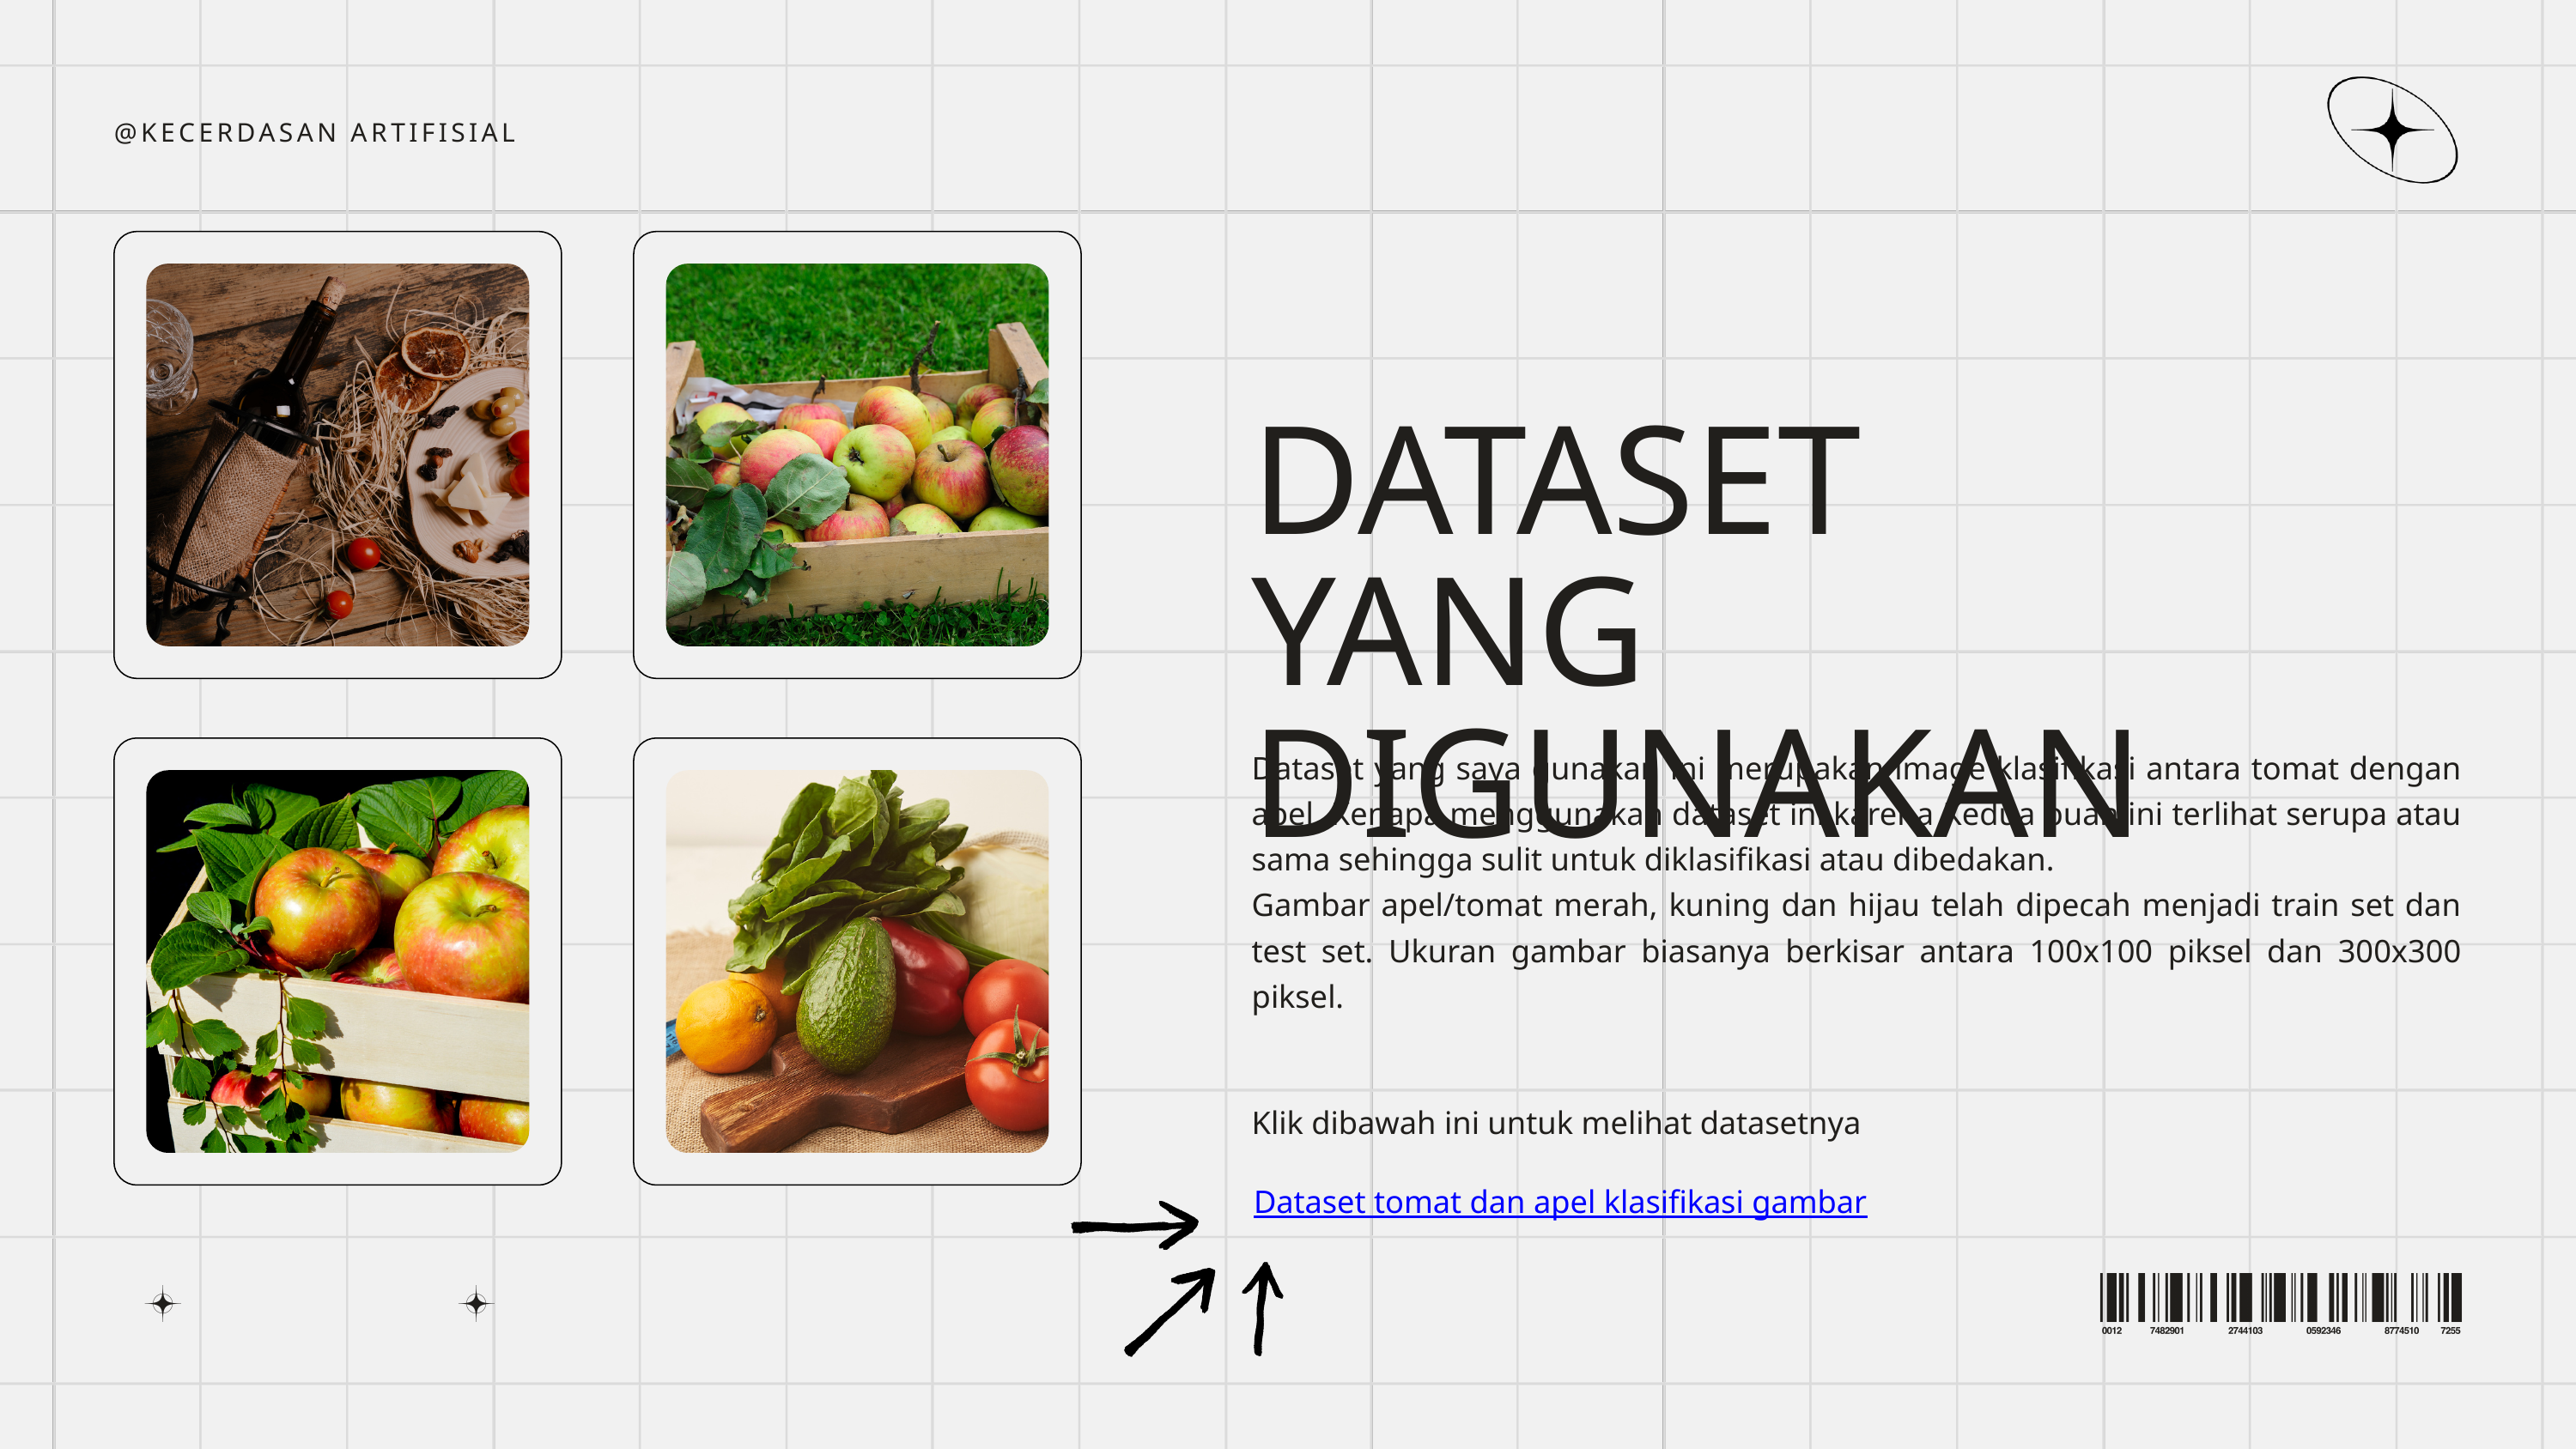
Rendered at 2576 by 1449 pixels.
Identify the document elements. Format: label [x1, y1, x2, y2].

text_box [633, 231, 1082, 679]
text_box [146, 769, 530, 1154]
text_box [665, 769, 1049, 1154]
text_box [633, 737, 1082, 1185]
text_box [113, 737, 562, 1185]
picture [1093, 1170, 1273, 1386]
text_box [0, 0, 2576, 1449]
text_box [144, 1285, 495, 1323]
text_box [665, 263, 1049, 647]
text_box [146, 263, 530, 647]
text_box [113, 231, 562, 679]
